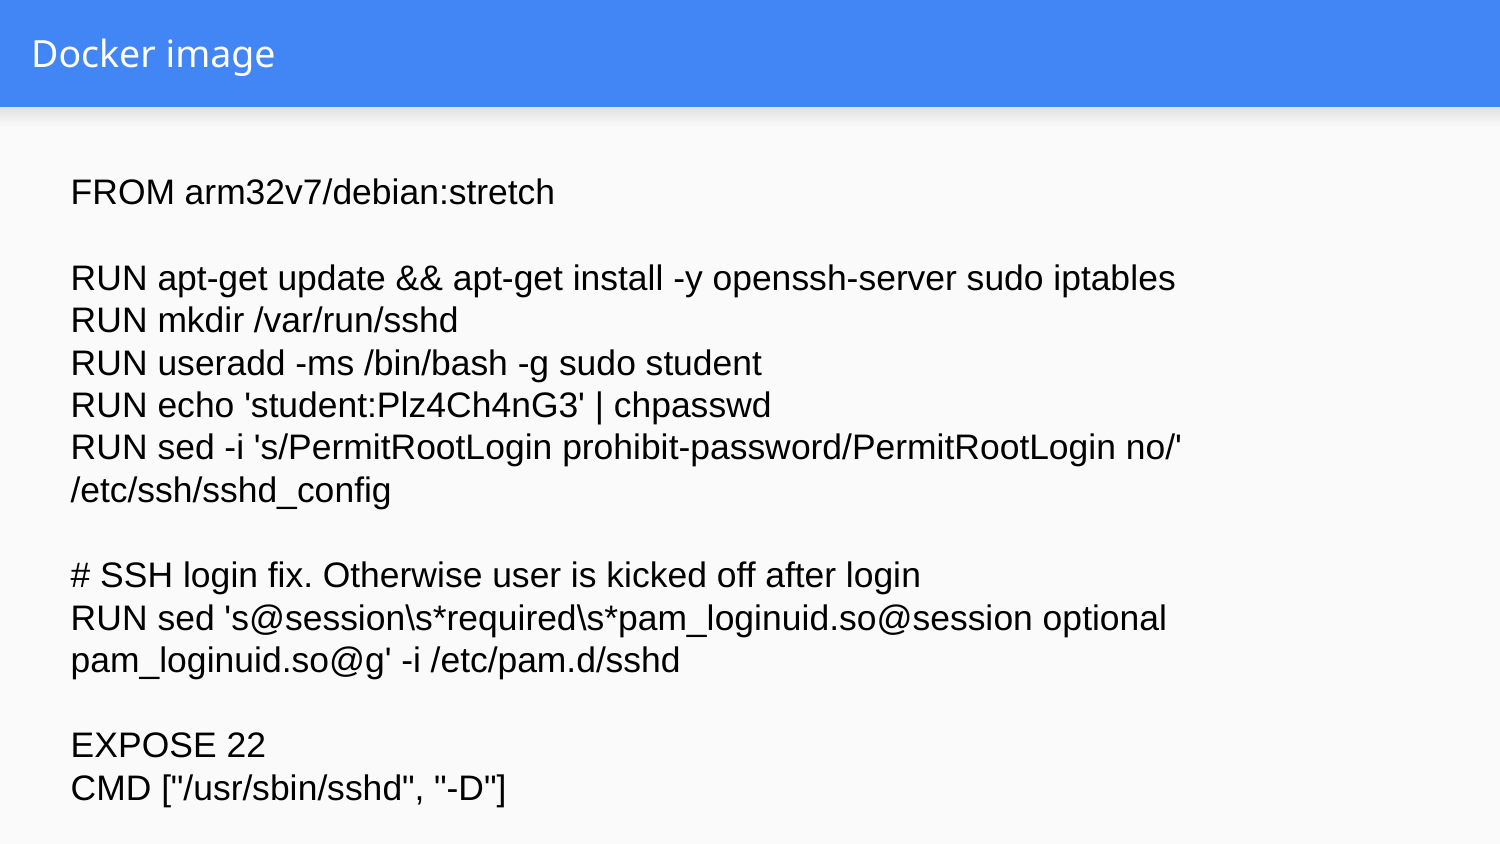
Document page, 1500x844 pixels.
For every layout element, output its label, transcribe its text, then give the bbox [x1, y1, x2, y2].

text_box FROM arm32v7/debian:stretch RUN apt-get update && apt-get install -y openssh-server sudo iptables RUN mkdir /var/run/sshd RUN useradd -ms /bin/bash -g sudo student RUN echo 'student:Plz4Ch4nG3' | chpasswd RUN sed -i 's/PermitRootLogin prohibit-password/PermitRootLogin no/' /etc/ssh/sshd_config # SSH login fix. Otherwise user is kicked off after login RUN sed 's@session\s*required\s*pam_loginuid.so@session optional pam_loginuid.so@g' -i /etc/pam.d/sshd EXPOSE 22 CMD ["/usr/sbin/sshd", "-D"] [55, 154, 1487, 790]
title Docker image [16, 2, 1464, 102]
